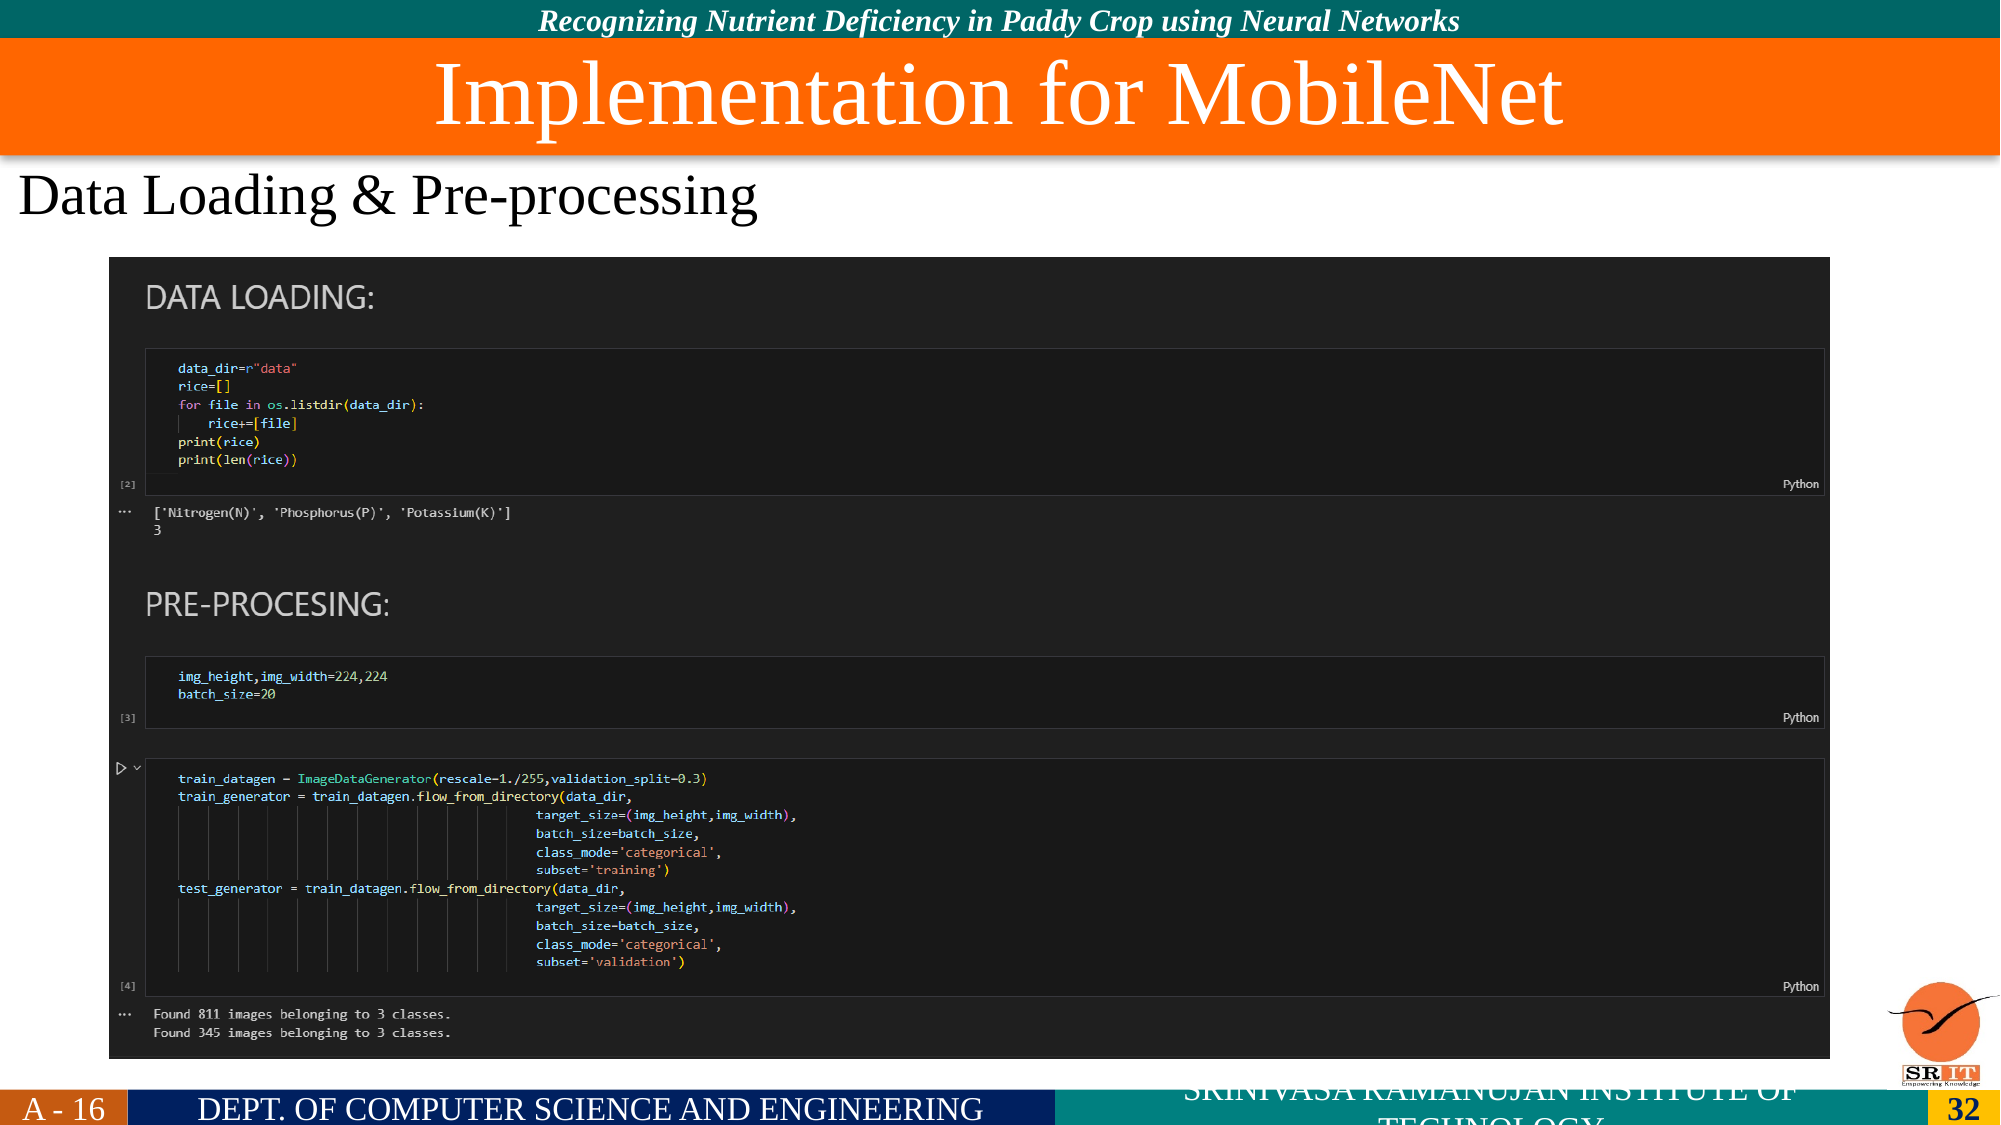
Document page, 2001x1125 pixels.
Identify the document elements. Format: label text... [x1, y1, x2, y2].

list Data Loading & Pre-processing [0, 164, 1891, 1089]
title Implementation for MobileNet [0, 38, 2000, 156]
picture [109, 257, 1830, 1059]
picture [1887, 977, 2000, 1090]
